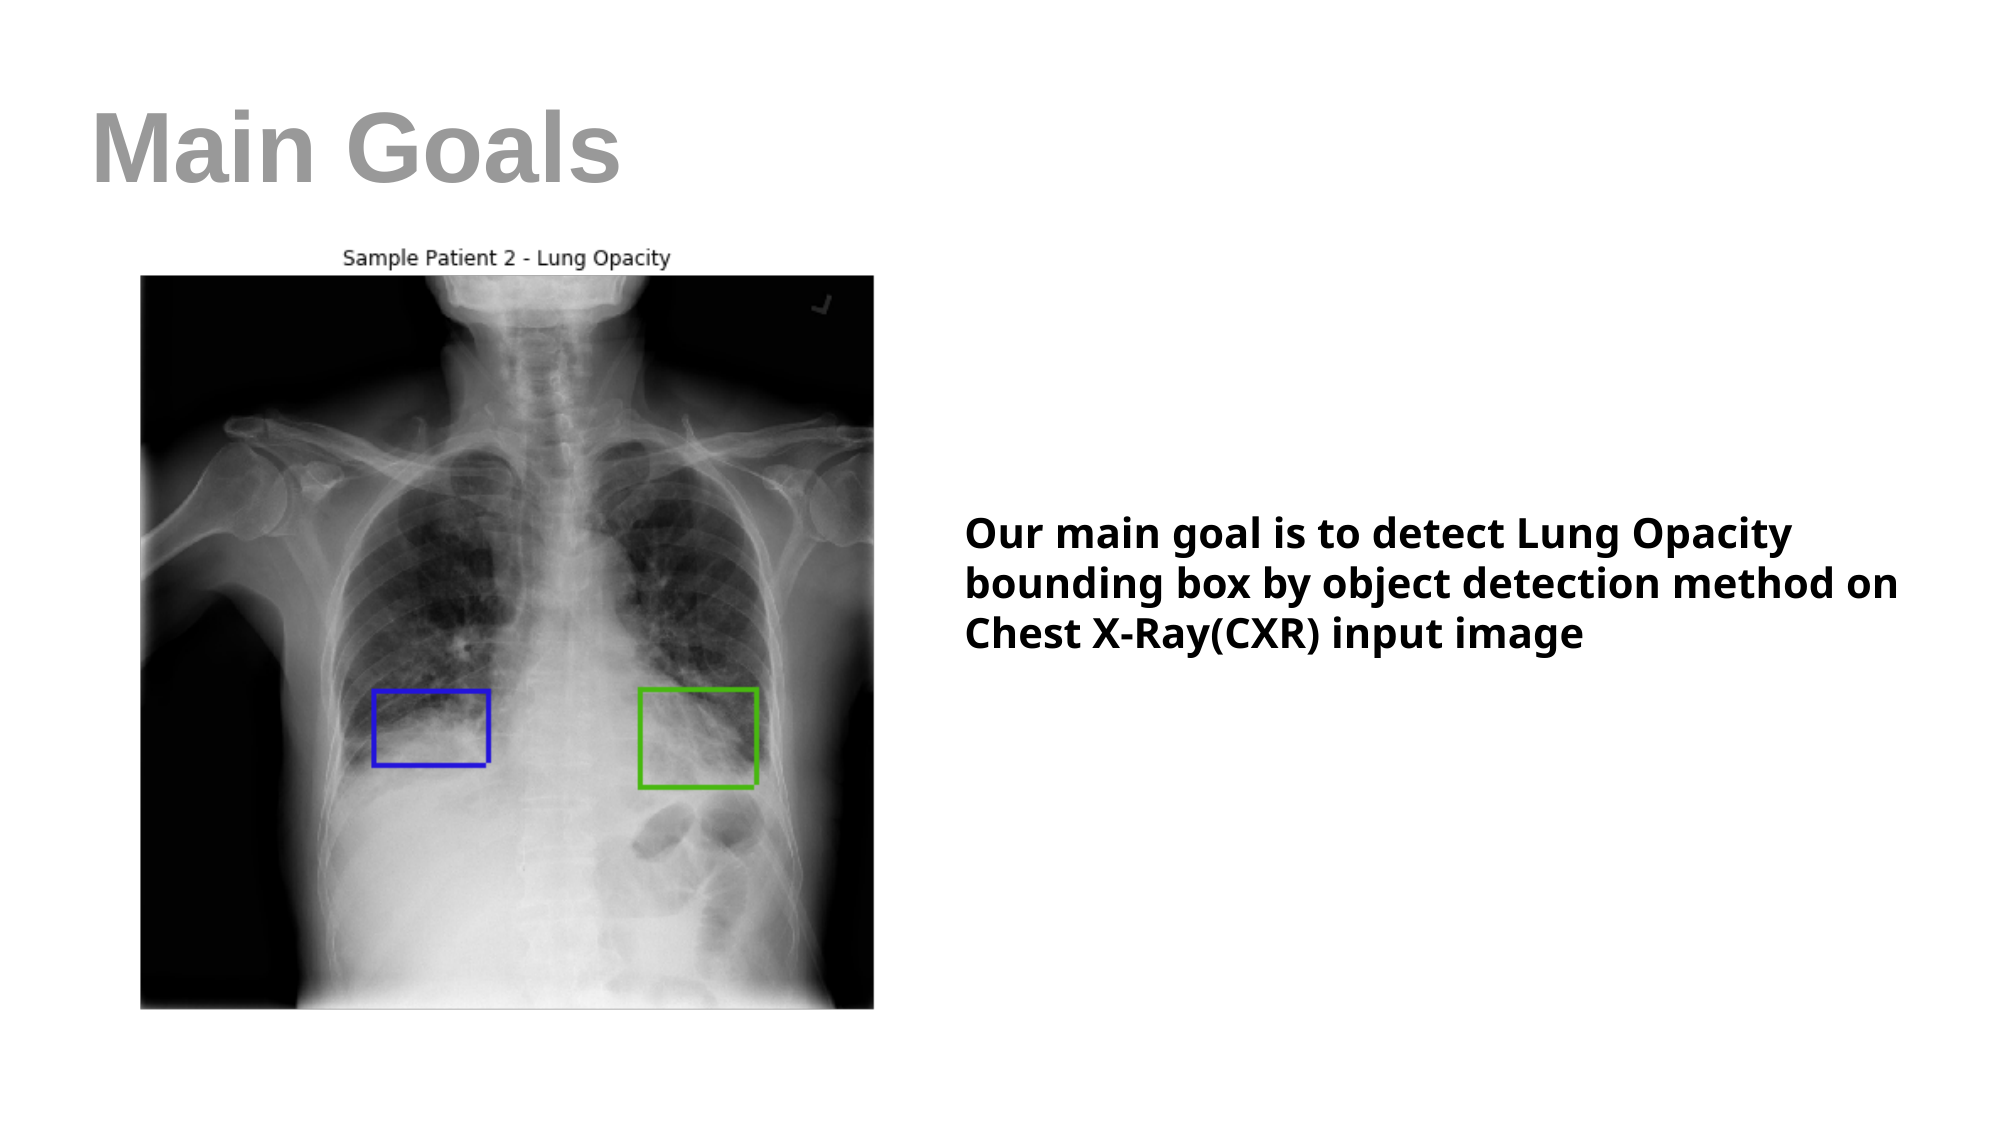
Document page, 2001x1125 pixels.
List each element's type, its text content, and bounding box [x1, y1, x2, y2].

text_box Our main goal is to detect Lung Opacity bounding box by object detection method on Chest X-Ray(CXR) input image [949, 499, 1972, 664]
text_box Main Goals [74, 74, 1319, 212]
picture [74, 237, 891, 1051]
